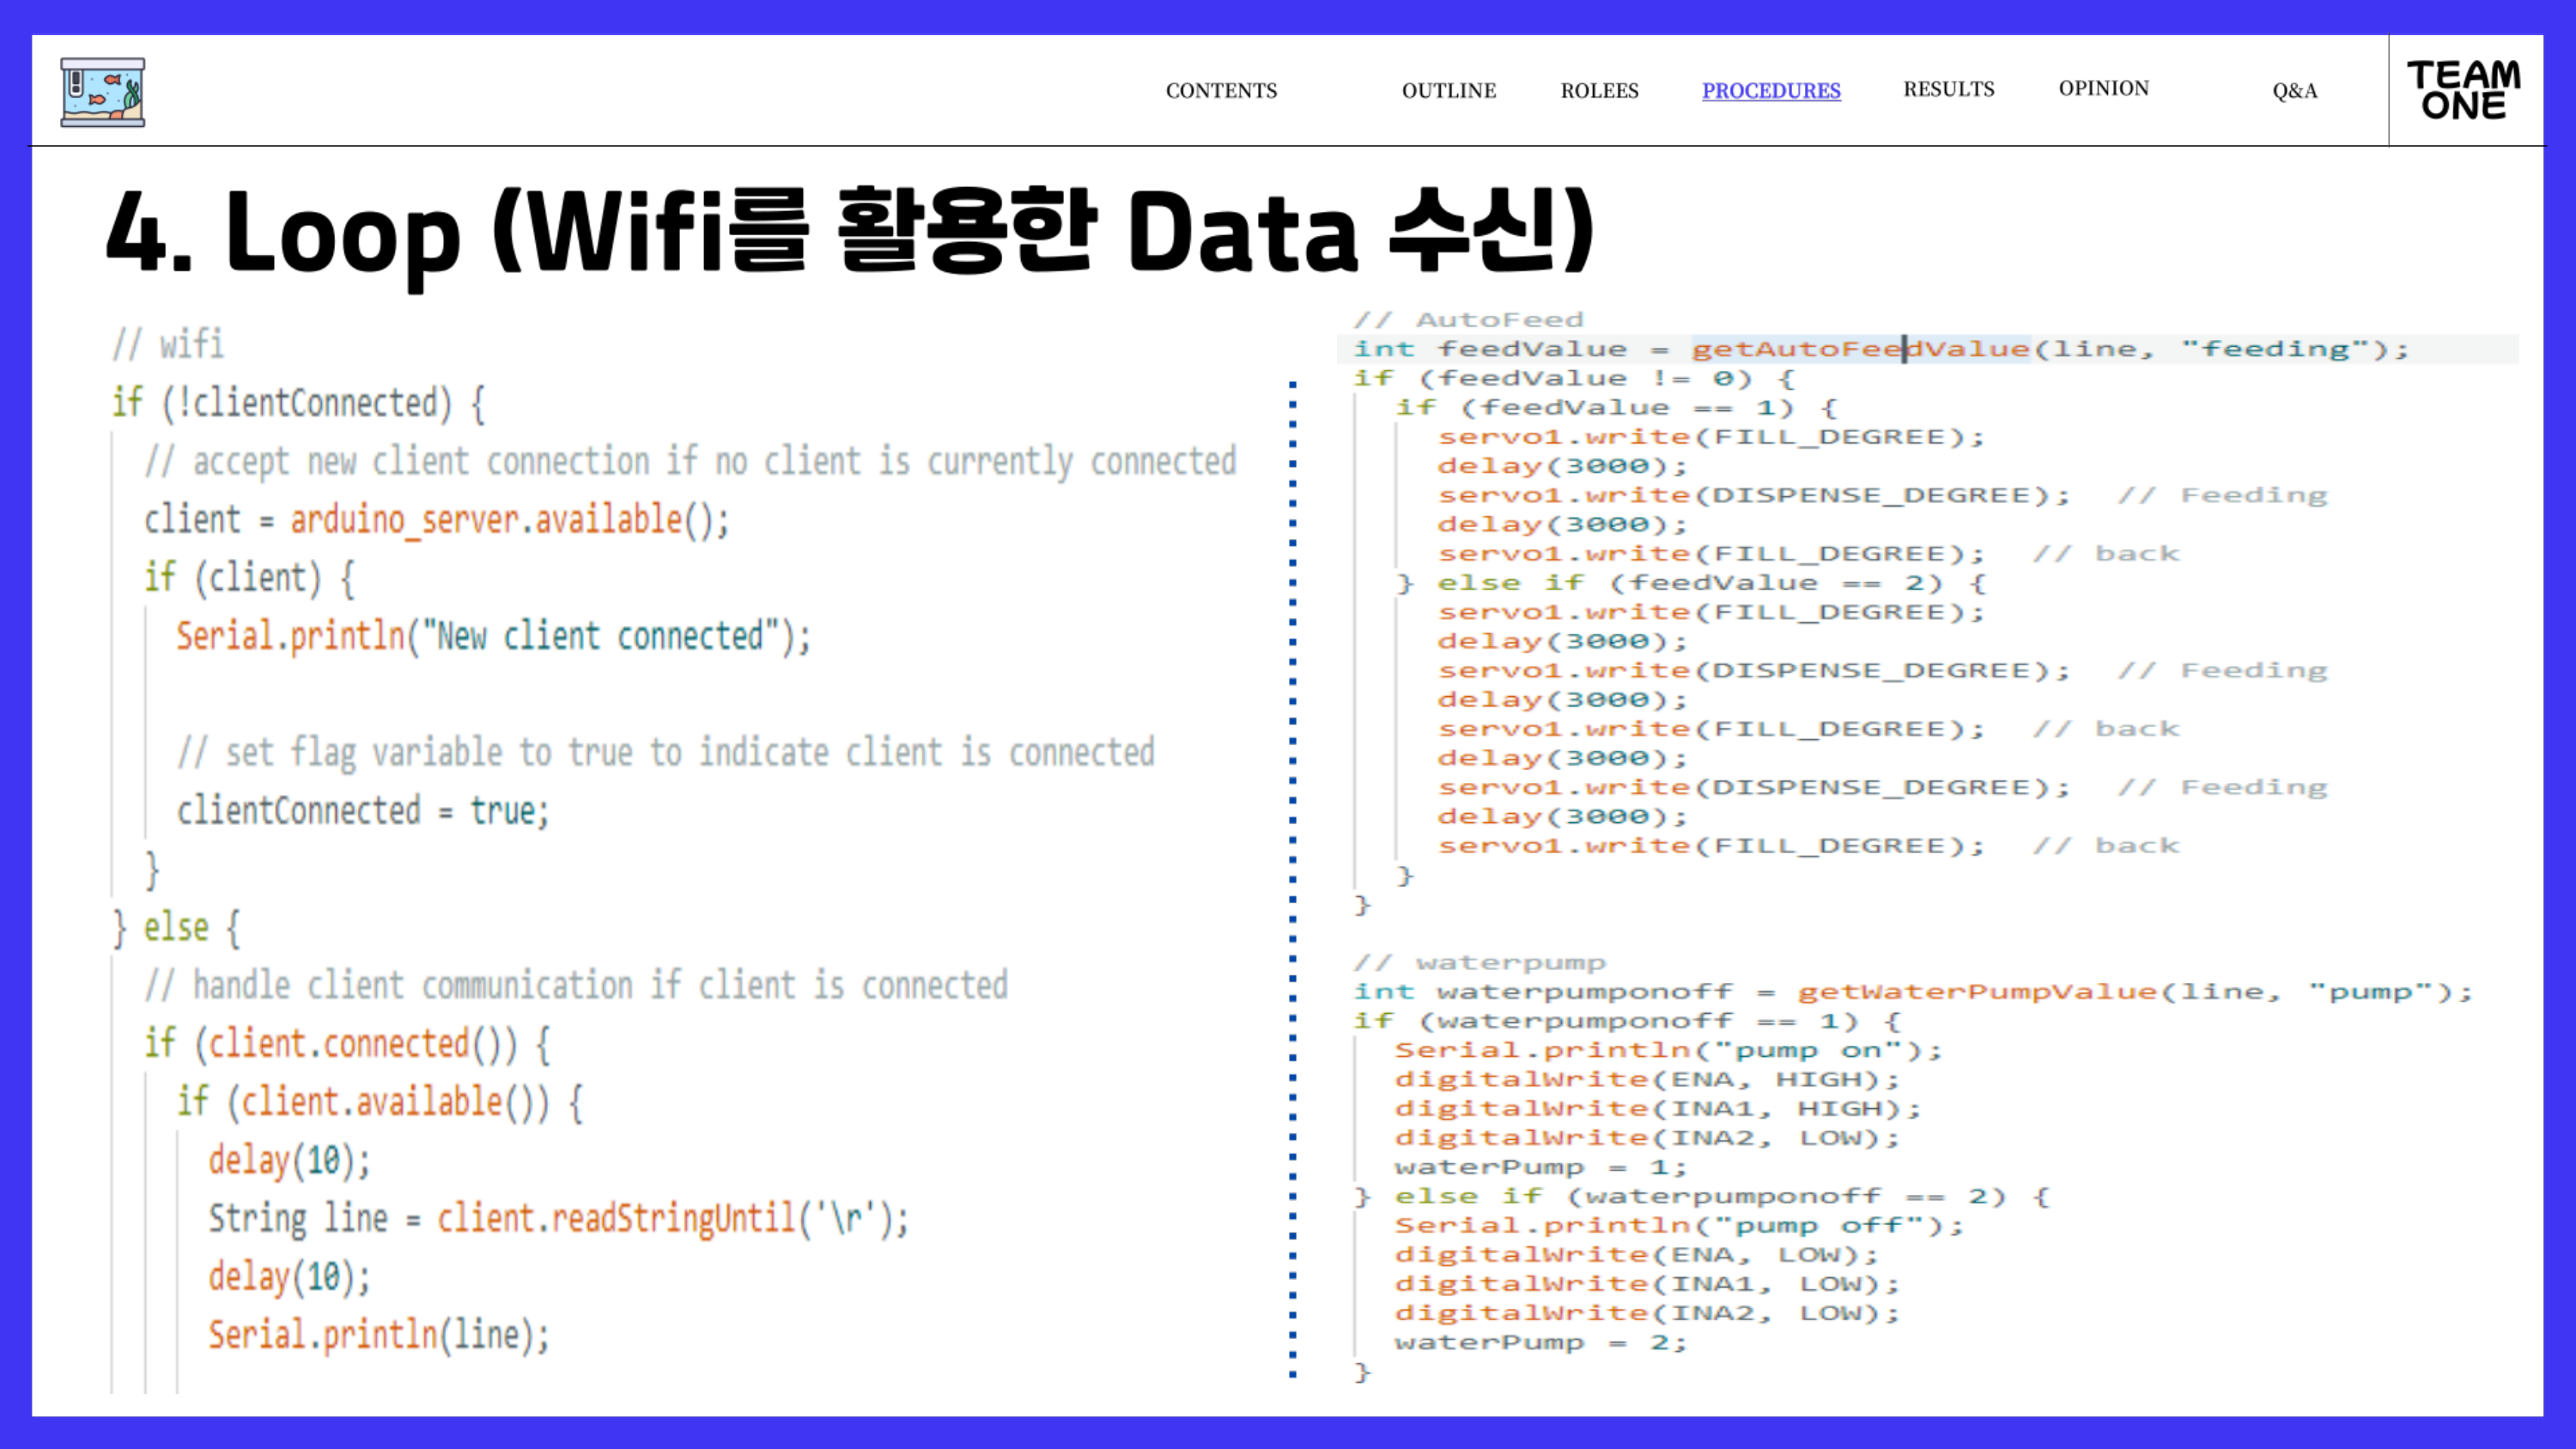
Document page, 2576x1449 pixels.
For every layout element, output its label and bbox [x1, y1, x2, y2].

text_box [58, 40, 148, 129]
text_box [102, 315, 1251, 1394]
text_box [1255, 876, 1333, 884]
picture [1698, 74, 1850, 108]
text_box [1337, 306, 2519, 1394]
picture [1400, 74, 1507, 114]
text_box [0, 44, 2576, 1449]
picture [1557, 74, 1648, 108]
picture [89, 168, 1636, 336]
picture [2262, 74, 2330, 113]
picture [2401, 46, 2537, 136]
text_box [0, 0, 2576, 35]
picture [1163, 74, 1288, 113]
picture [1899, 72, 2002, 107]
picture [2057, 70, 2161, 111]
